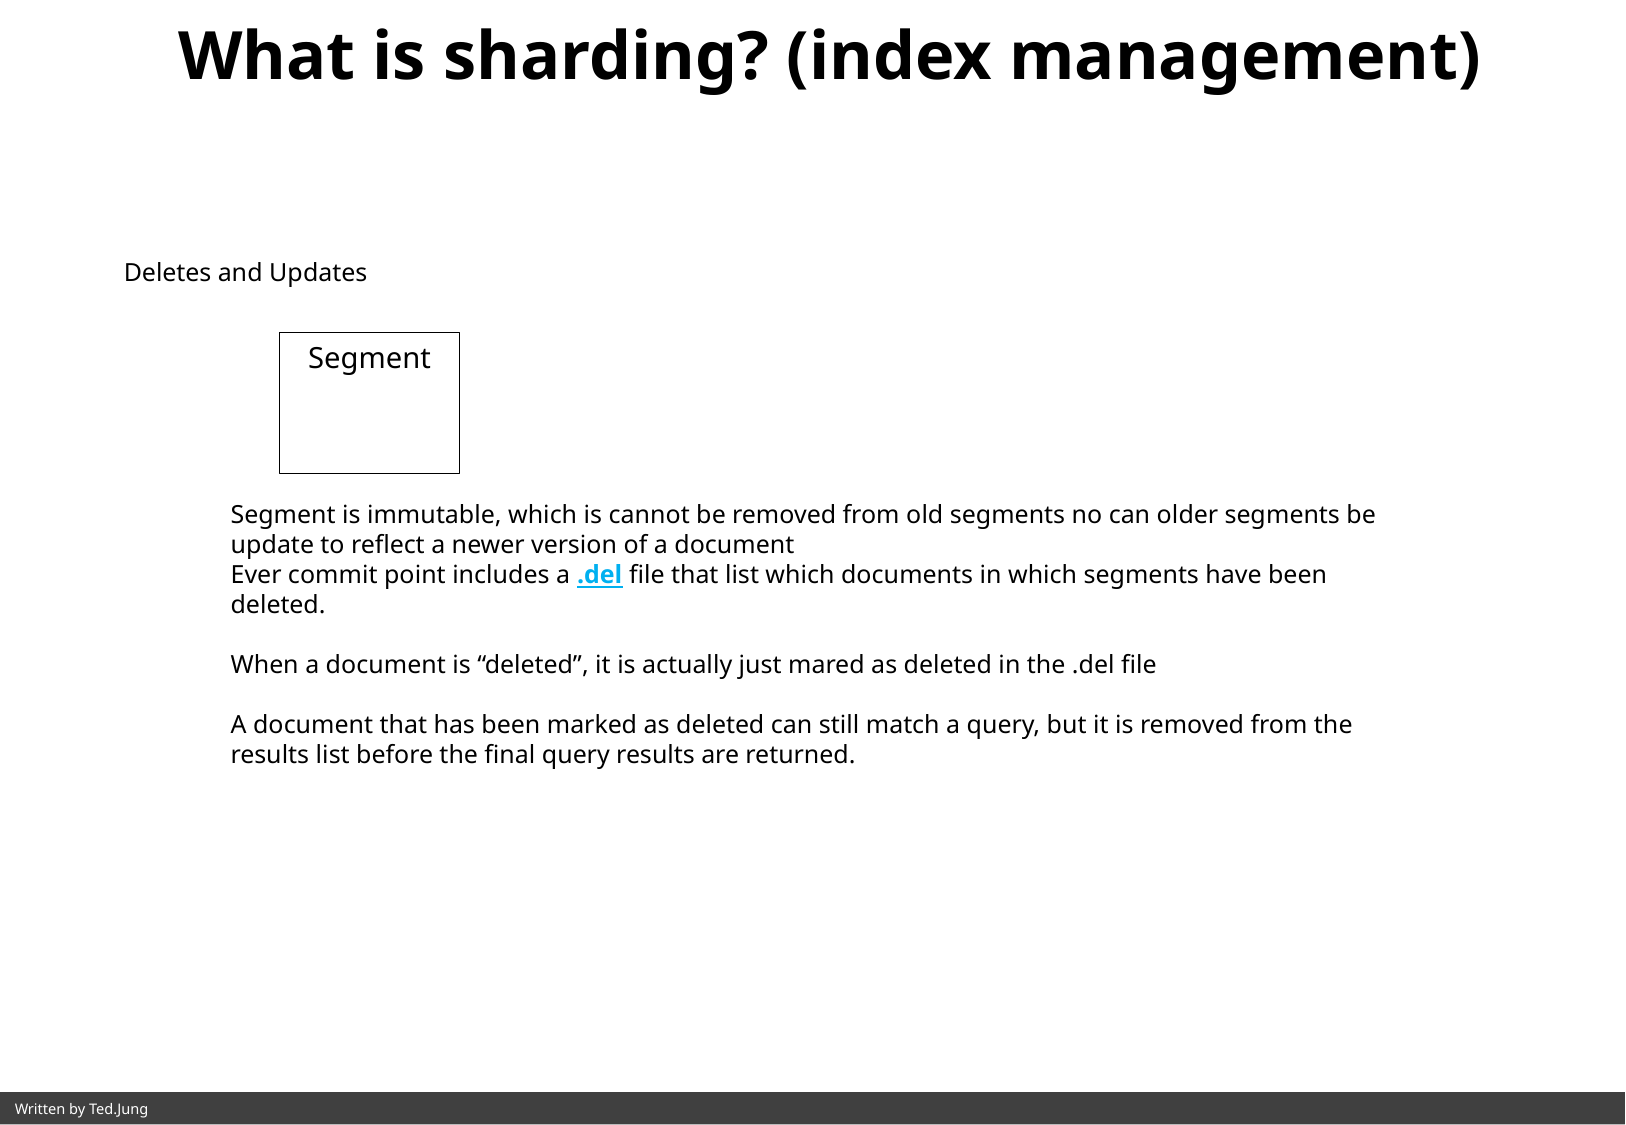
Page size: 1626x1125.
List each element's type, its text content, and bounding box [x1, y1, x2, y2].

text_box Deletes and Updates [109, 249, 813, 295]
text_box Segment is immutable, which is cannot be removed from old segments no can older segments be update to reflect a newer version of a document Ever commit point includes a .del file that list which documents in which segments have been deleted. When a document is “deleted”, it is actually just mared as deleted in the .del file A document that has been marked as deleted can still match a query, but it is removed from the results list before the final query results are returned. [215, 491, 1445, 836]
text_box Segment [277, 330, 462, 476]
text_box What is sharding? (index management) [103, 14, 1557, 92]
